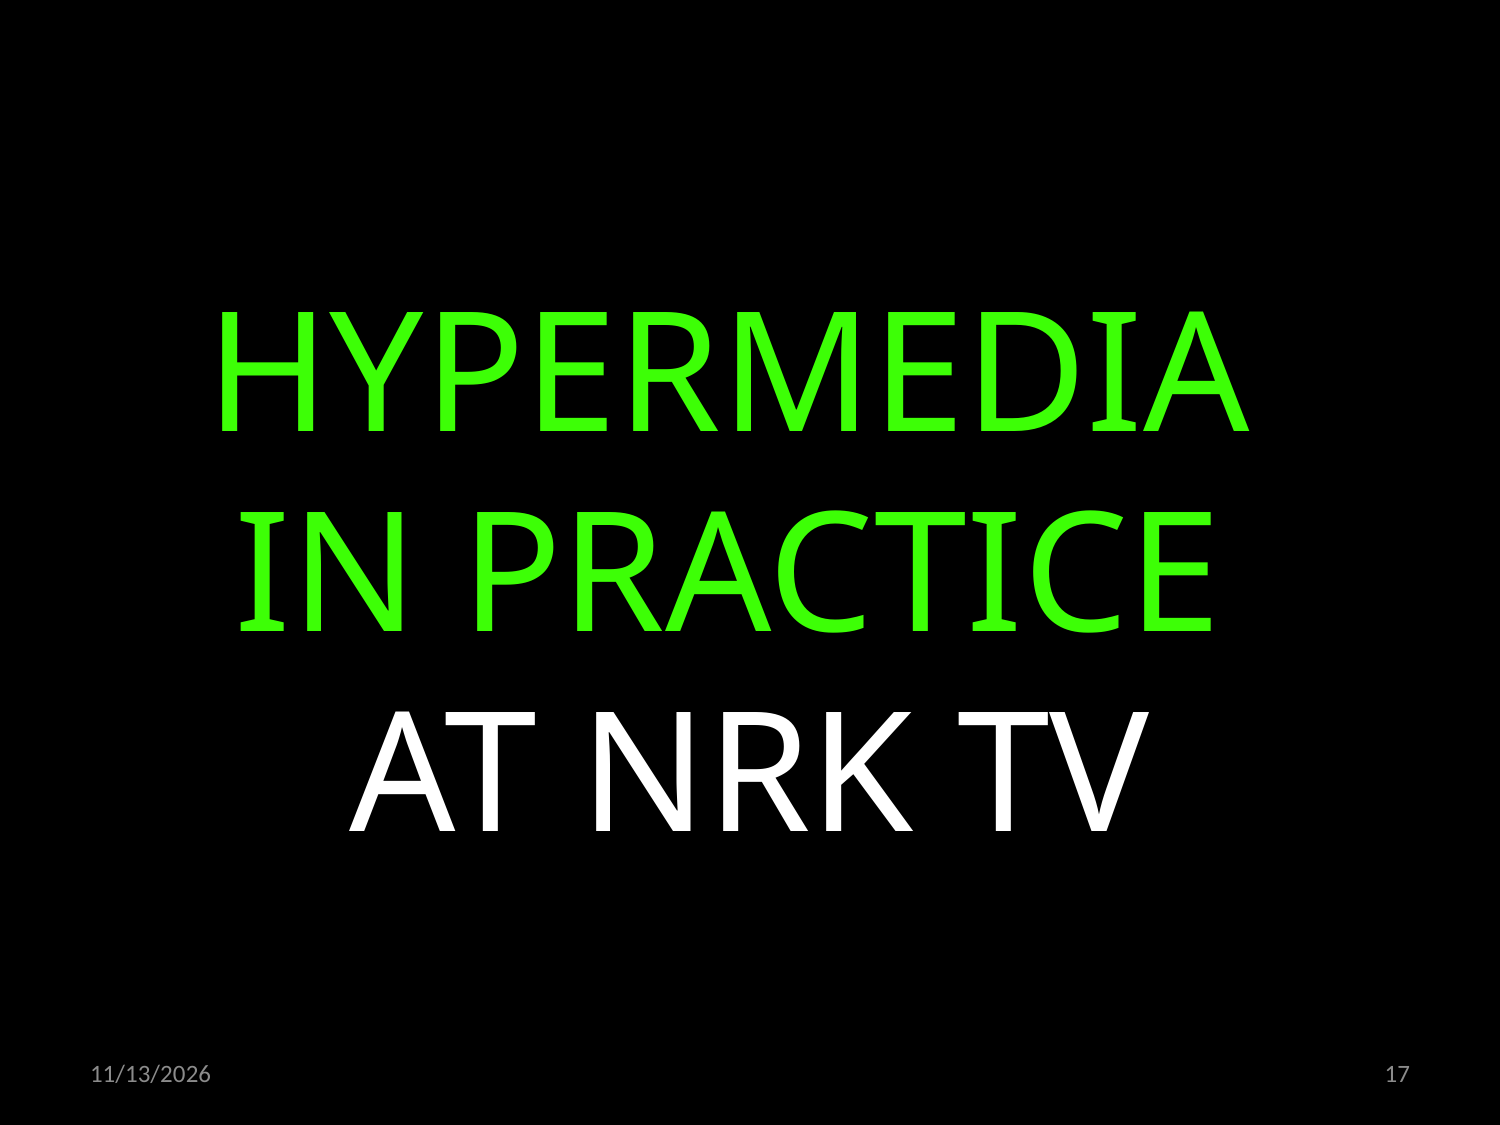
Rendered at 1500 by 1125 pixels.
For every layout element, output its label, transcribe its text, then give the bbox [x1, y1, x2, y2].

text_box HYPERMEDIA IN PRACTICE AT NRK TV [0, 257, 1500, 359]
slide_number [75, 1042, 425, 1103]
slide_number 17 [1074, 1042, 1425, 1103]
